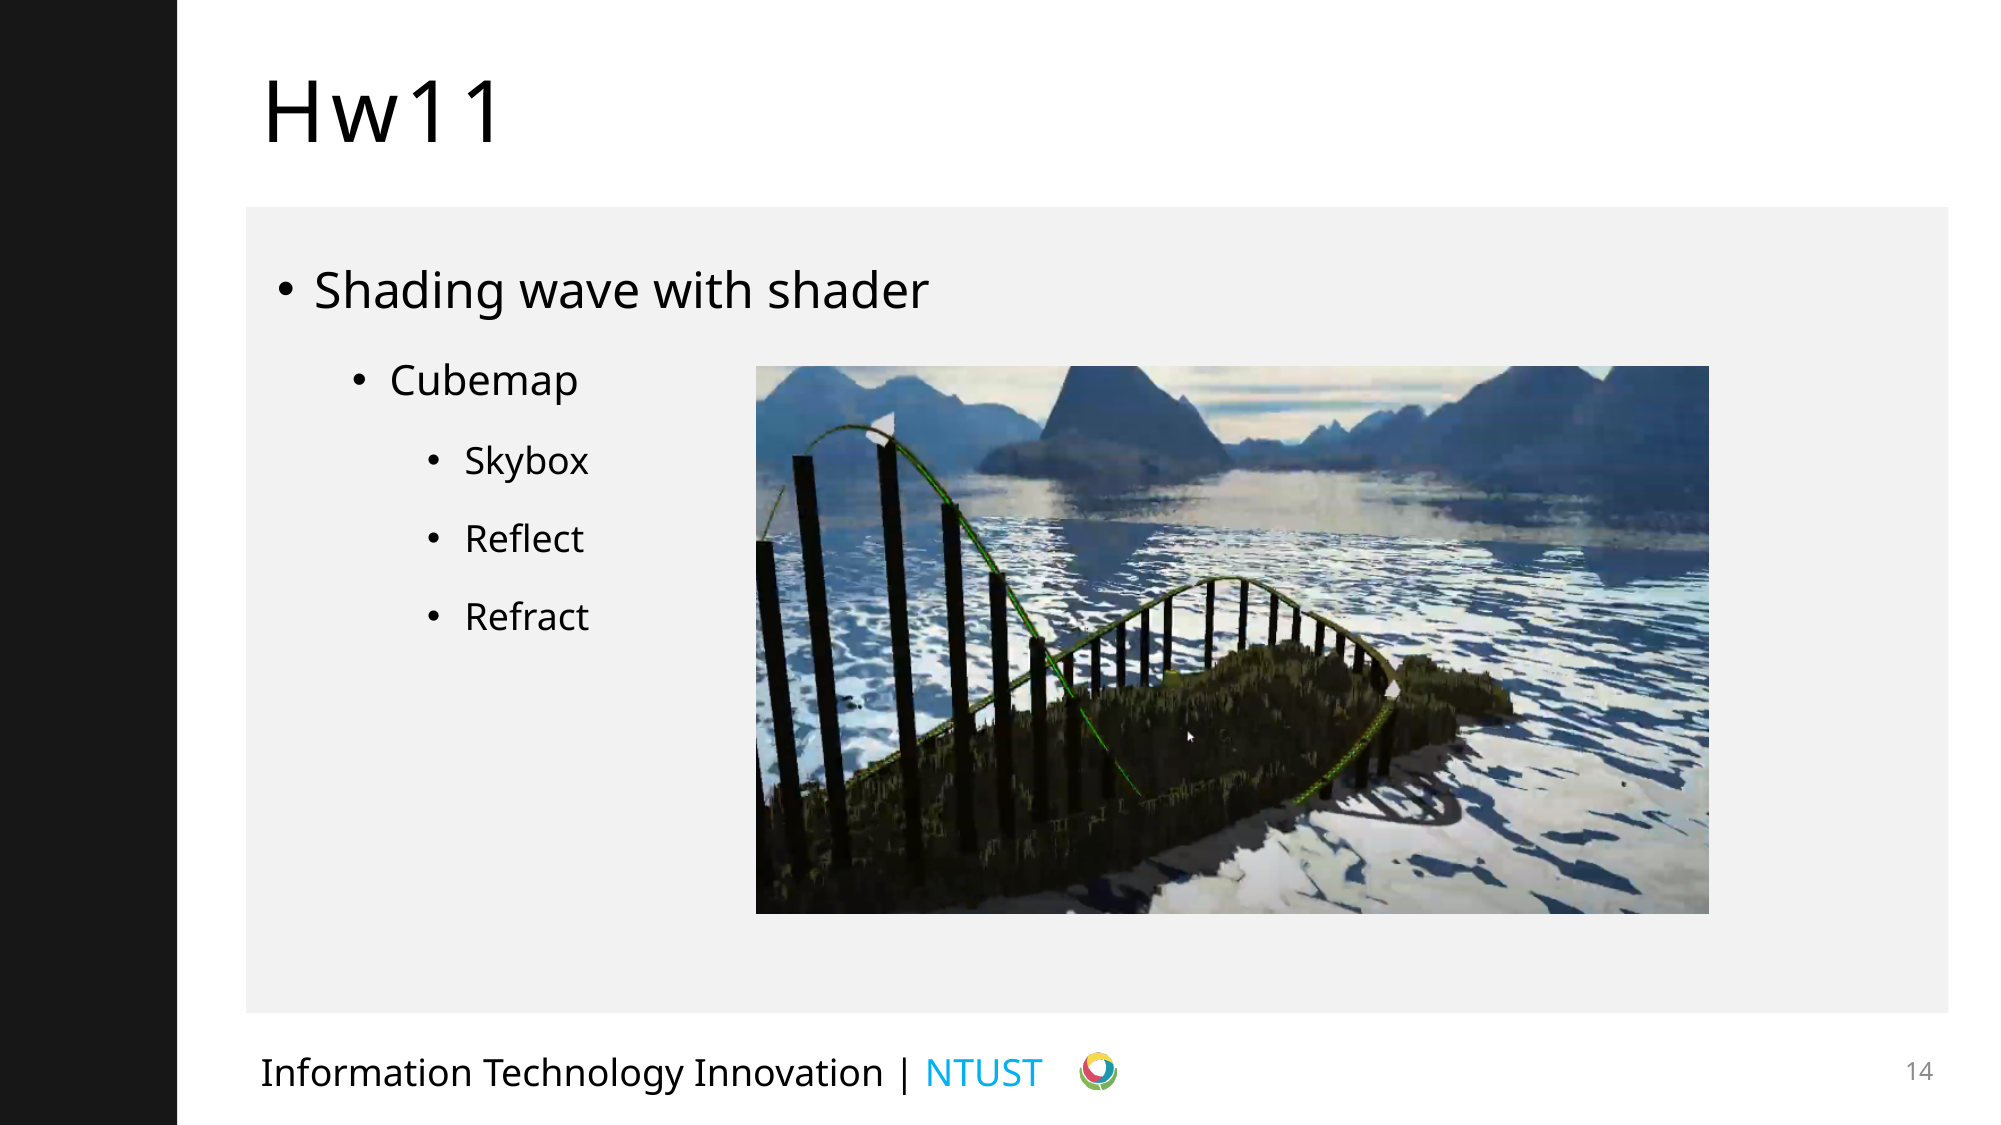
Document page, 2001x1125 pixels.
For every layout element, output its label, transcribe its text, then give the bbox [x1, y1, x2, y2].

picture [1067, 1041, 1127, 1103]
title Hw11 [246, 59, 1949, 169]
picture [755, 366, 1709, 915]
list Shading wave with shader Cubemap Skybox Reflect Refract [262, 220, 1932, 999]
